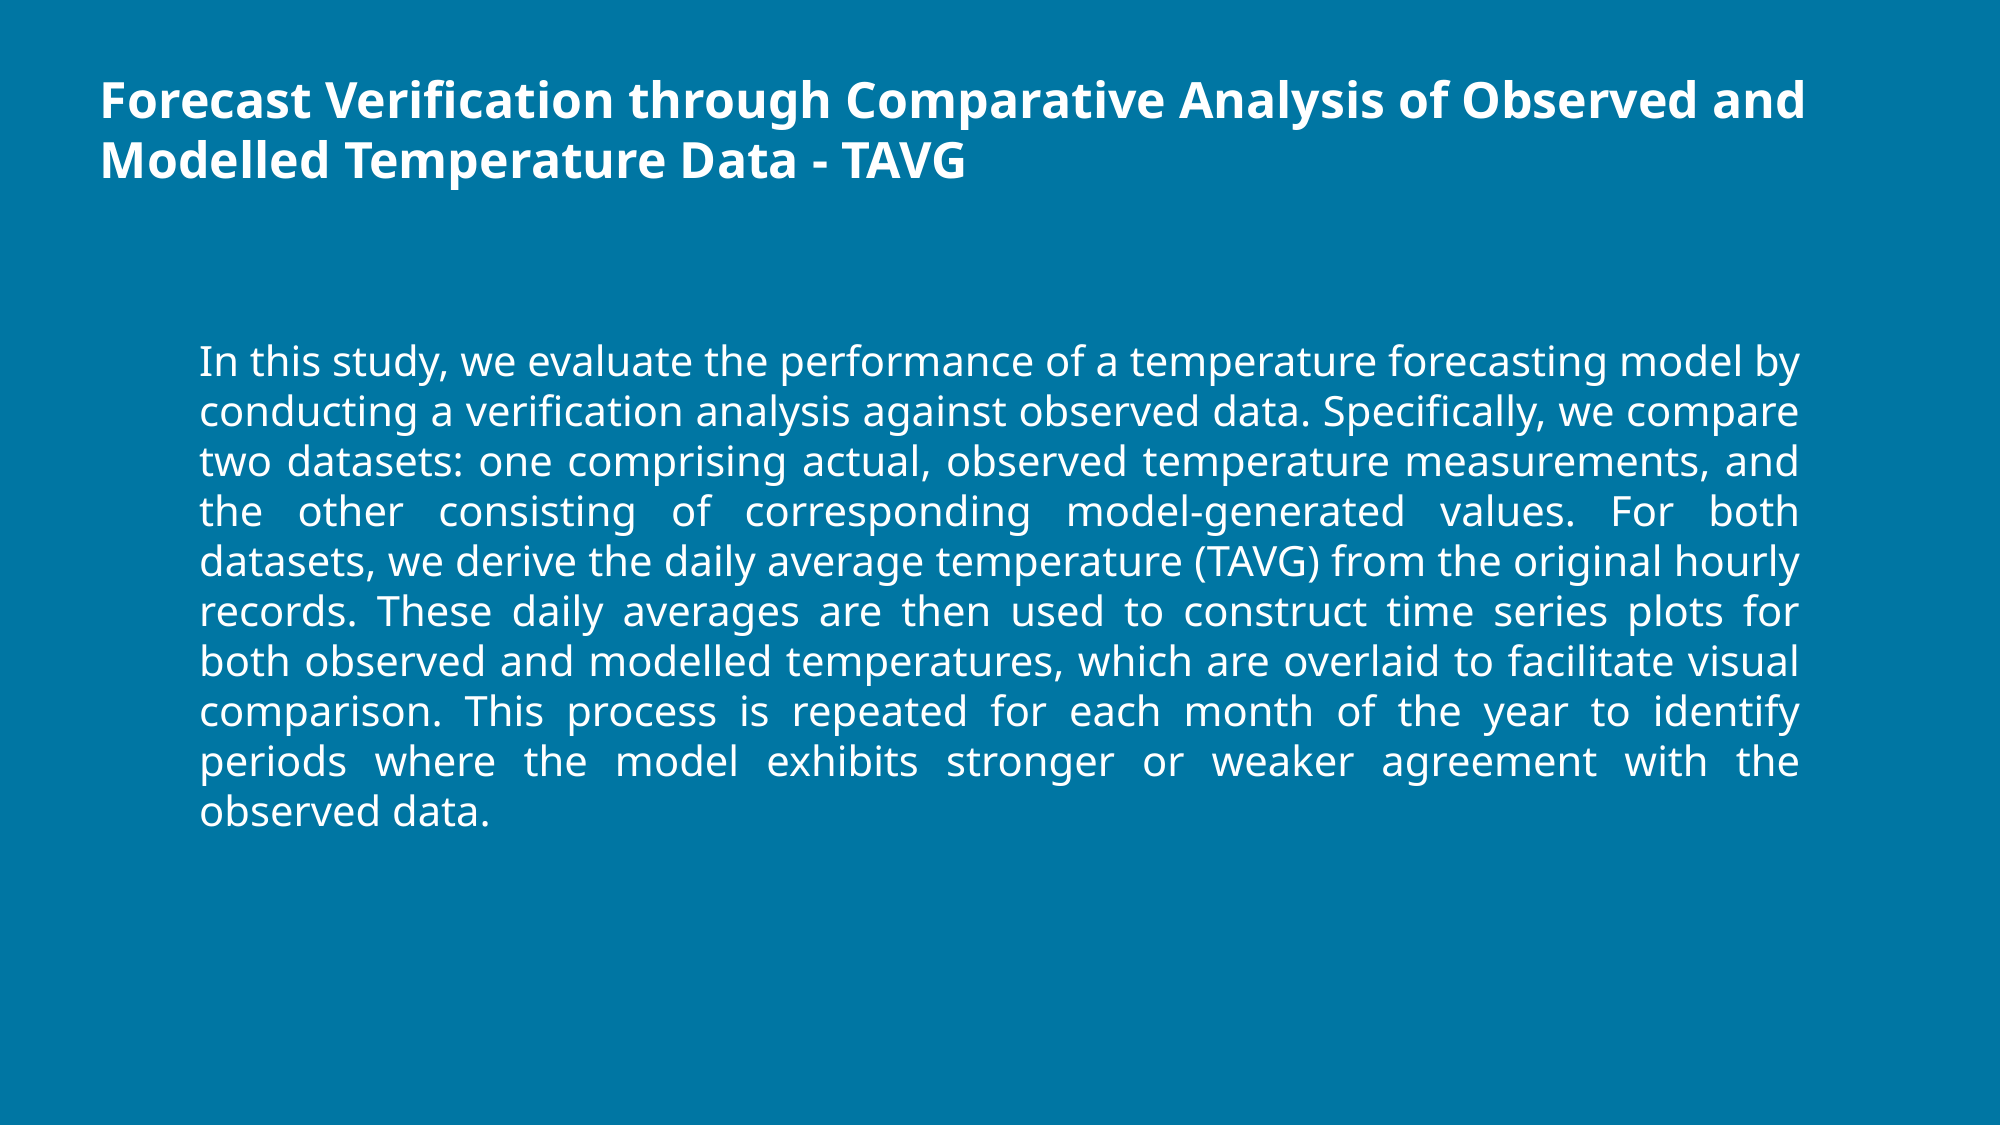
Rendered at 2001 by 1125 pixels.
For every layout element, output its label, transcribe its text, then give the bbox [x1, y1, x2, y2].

text_box Forecast Verification through Comparative Analysis of Observed and Modelled Temperature Data - TAVG [85, 61, 1915, 197]
text_box In this study, we evaluate the performance of a temperature forecasting model by conducting a verification analysis against observed data. Specifically, we compare two datasets: one comprising actual, observed temperature measurements, and the other consisting of corresponding model-generated values. For both datasets, we derive the daily average temperature (TAVG) from the original hourly records. These daily averages are then used to construct time series plots for both observed and modelled temperatures, which are overlaid to facilitate visual comparison. This process is repeated for each month of the year to identify periods where the model exhibits stronger or weaker agreement with the observed data. [184, 327, 1816, 843]
